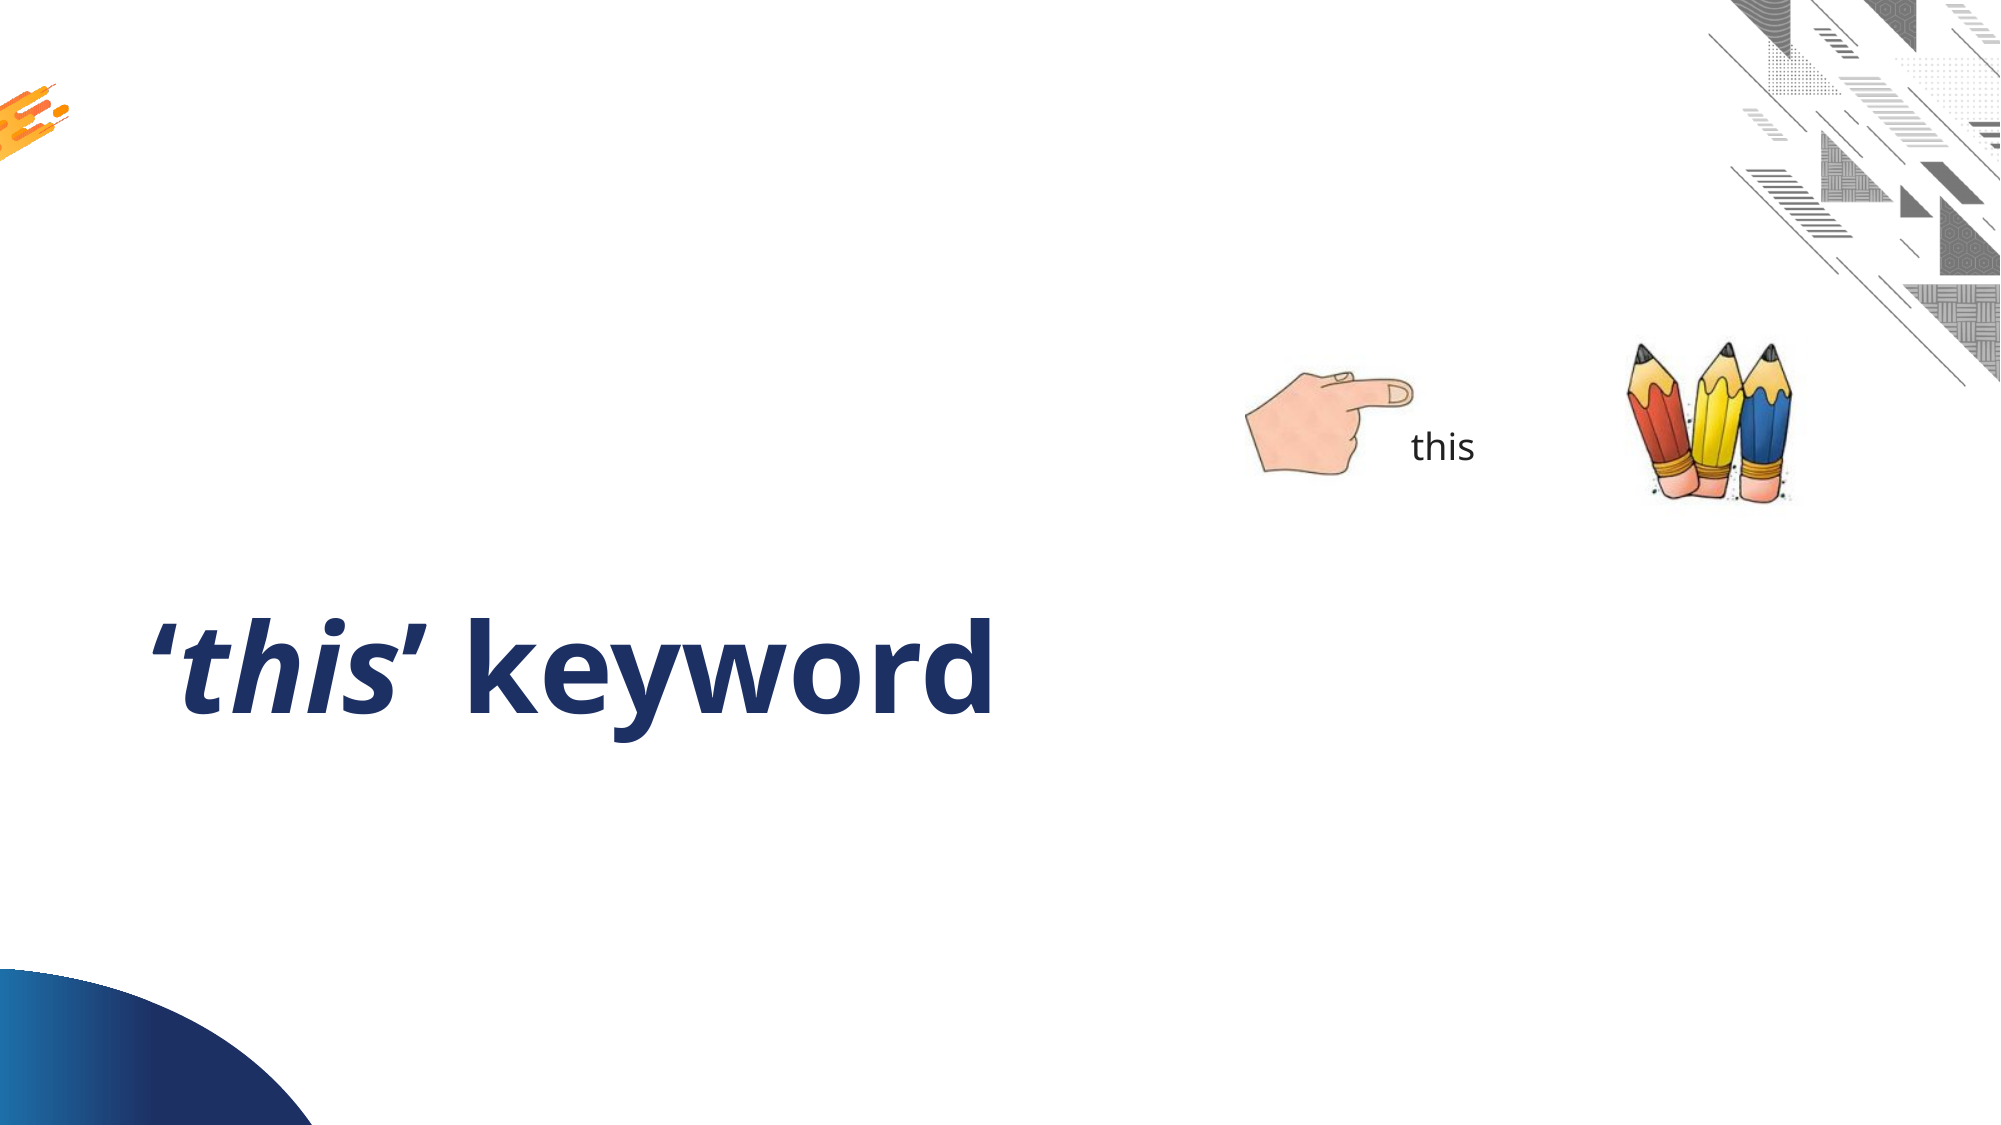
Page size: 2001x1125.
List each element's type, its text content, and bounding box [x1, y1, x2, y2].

picture [1245, 275, 1807, 556]
picture [0, 65, 90, 193]
title ‘this’ keyword [136, 280, 1862, 749]
